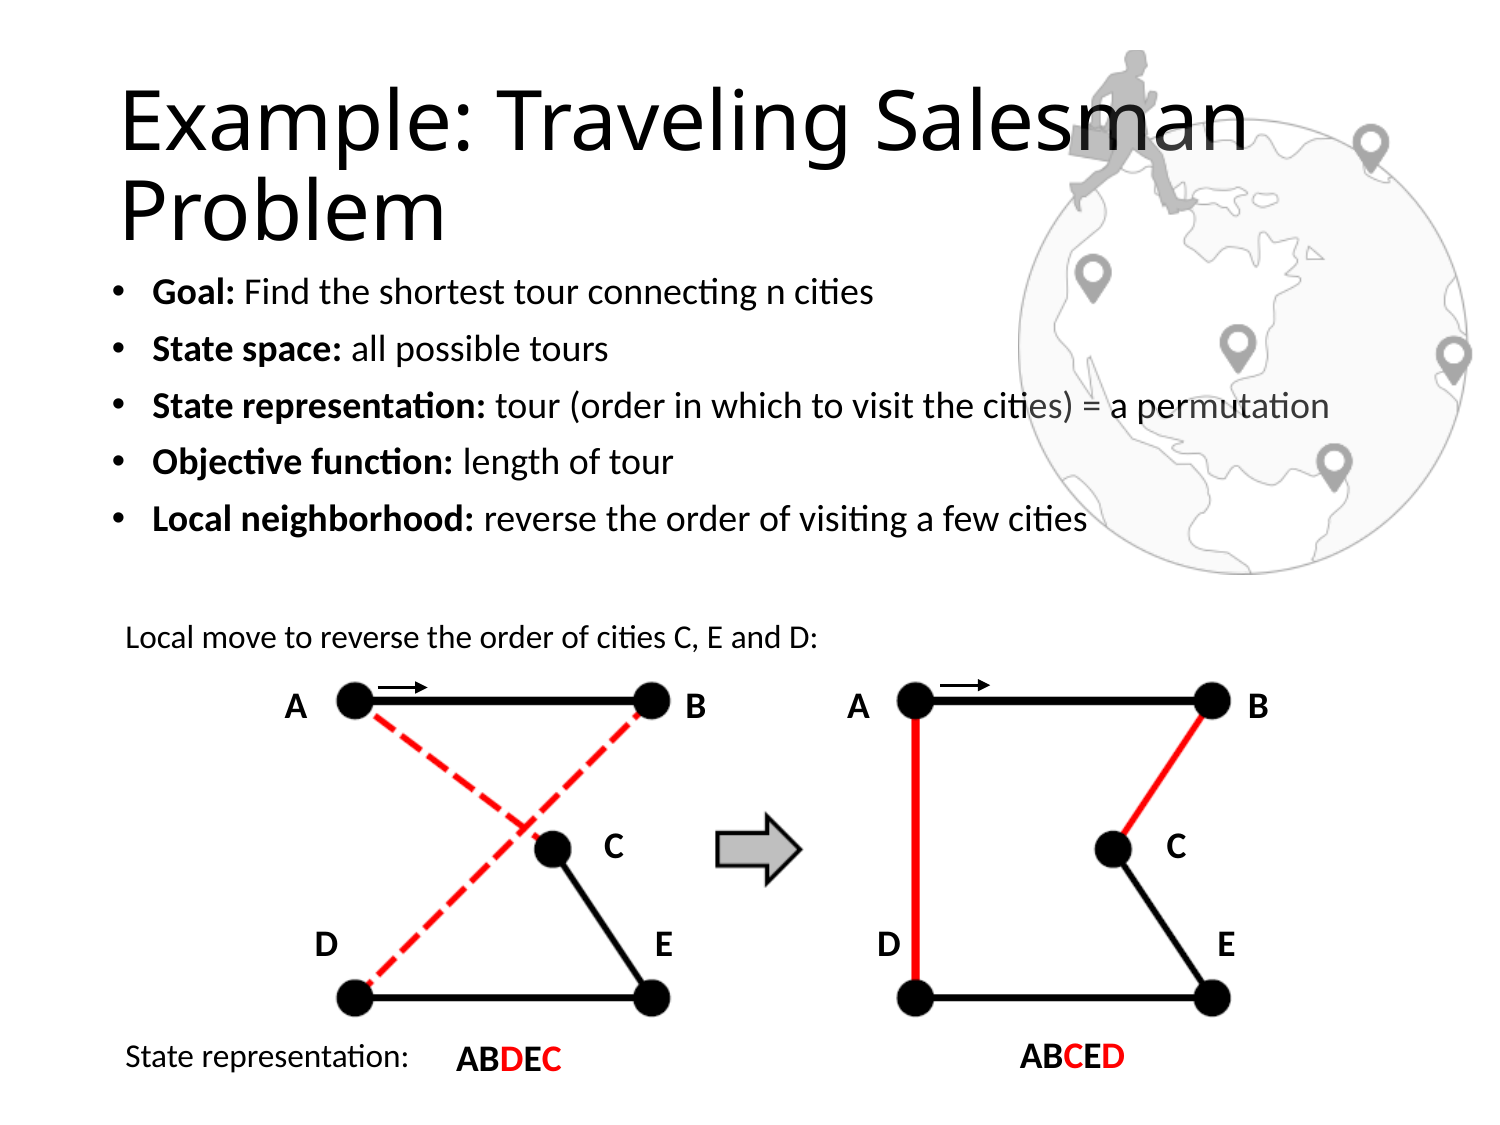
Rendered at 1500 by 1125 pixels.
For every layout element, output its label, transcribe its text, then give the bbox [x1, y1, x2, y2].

text_box B [1261, 673, 1284, 734]
text_box ABCED [1005, 1047, 1141, 1084]
text_box ABDEC [441, 1047, 577, 1087]
text_box A [269, 673, 322, 734]
list Goal: Find the shortest tour connecting n cities State space: all possible tours State representation: tour (order in which to visit the cities) = a permutation Objective function: length of tour Local neighborhood: reverse the order of visiting a few cities [96, 264, 1018, 549]
picture [322, 661, 1261, 1047]
title Example: Traveling Salesman Problem [103, 59, 1018, 264]
text_box State representation: [110, 1026, 426, 1082]
text_box D [299, 911, 322, 972]
text_box Local move to reverse the order of cities C, E and D: [110, 607, 835, 663]
picture [1018, 49, 1488, 575]
